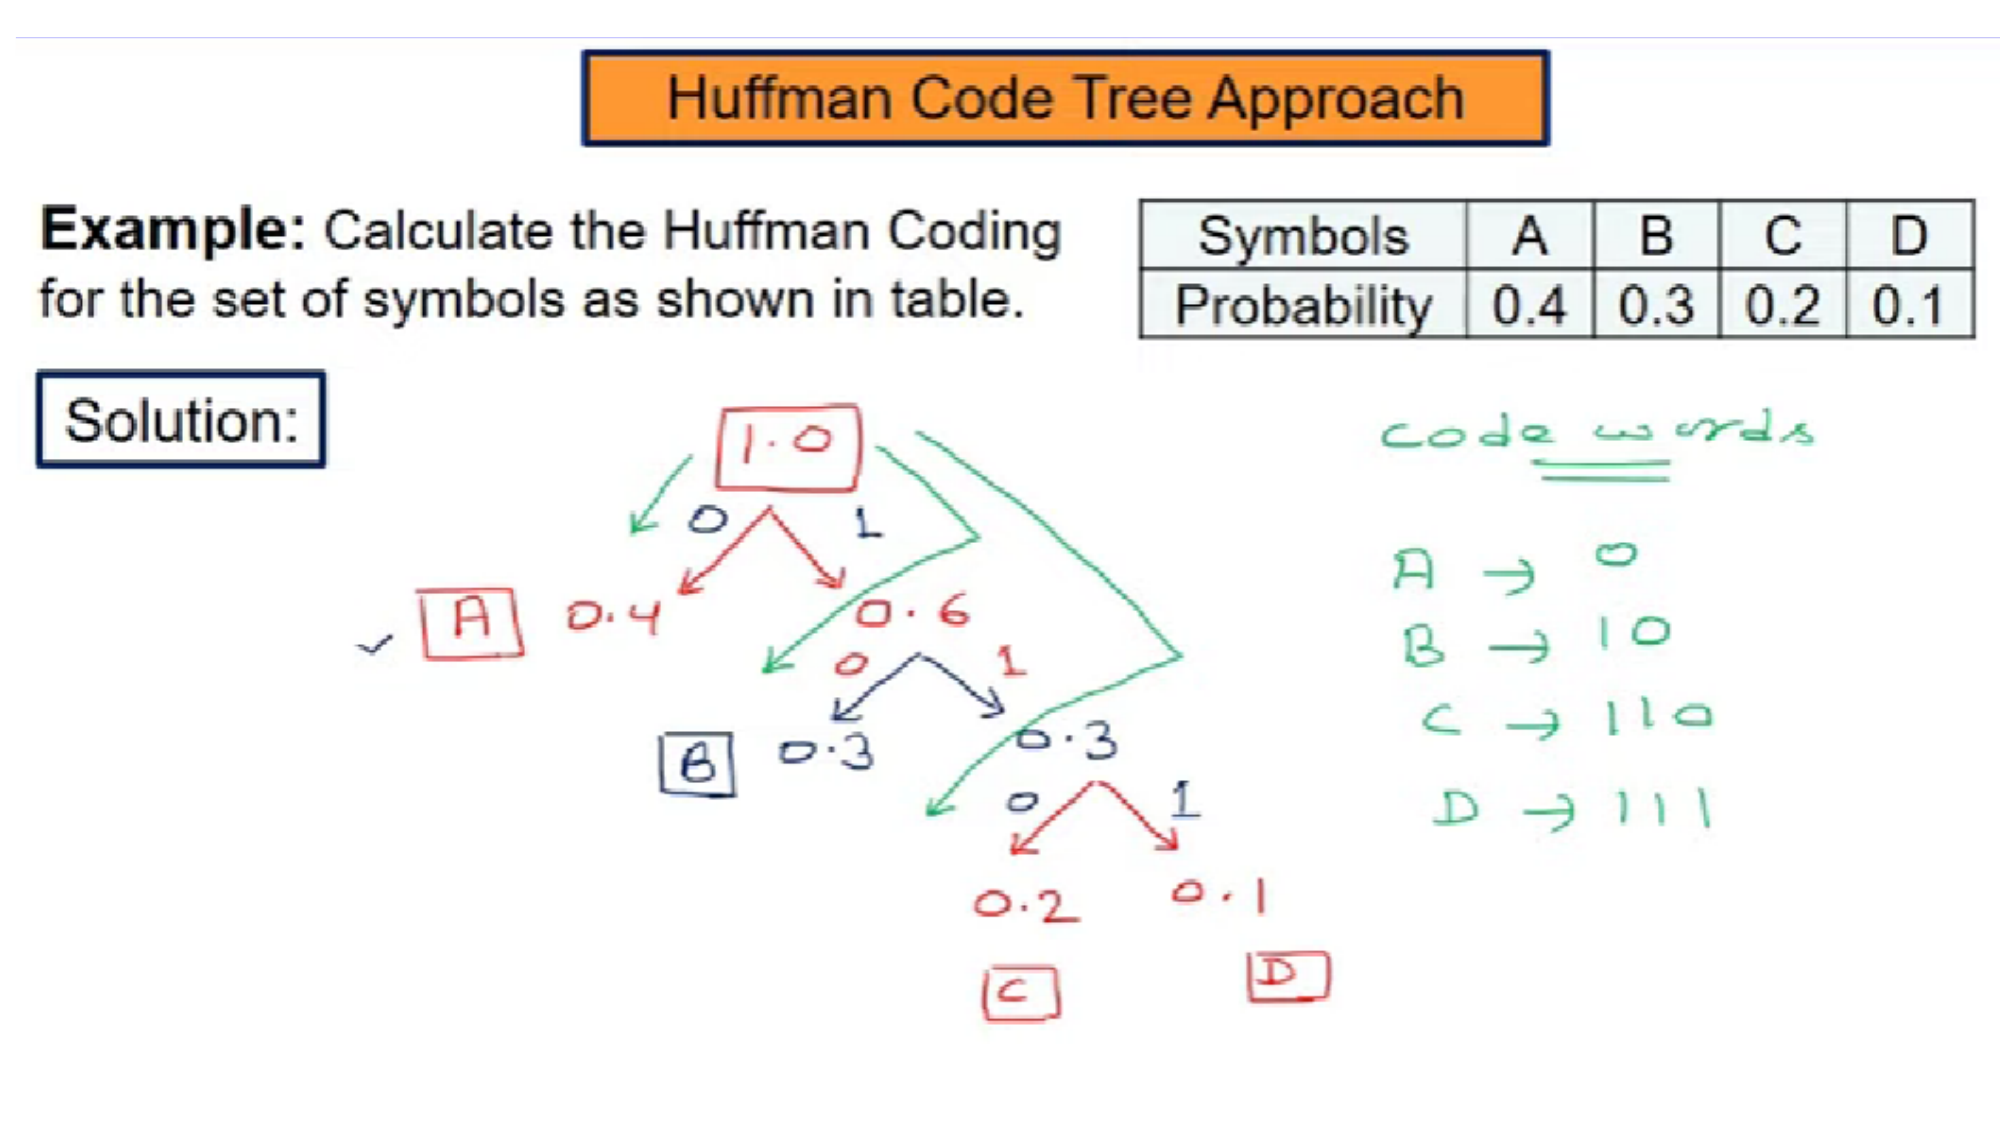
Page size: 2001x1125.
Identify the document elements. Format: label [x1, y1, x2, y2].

picture [15, 37, 2000, 1044]
